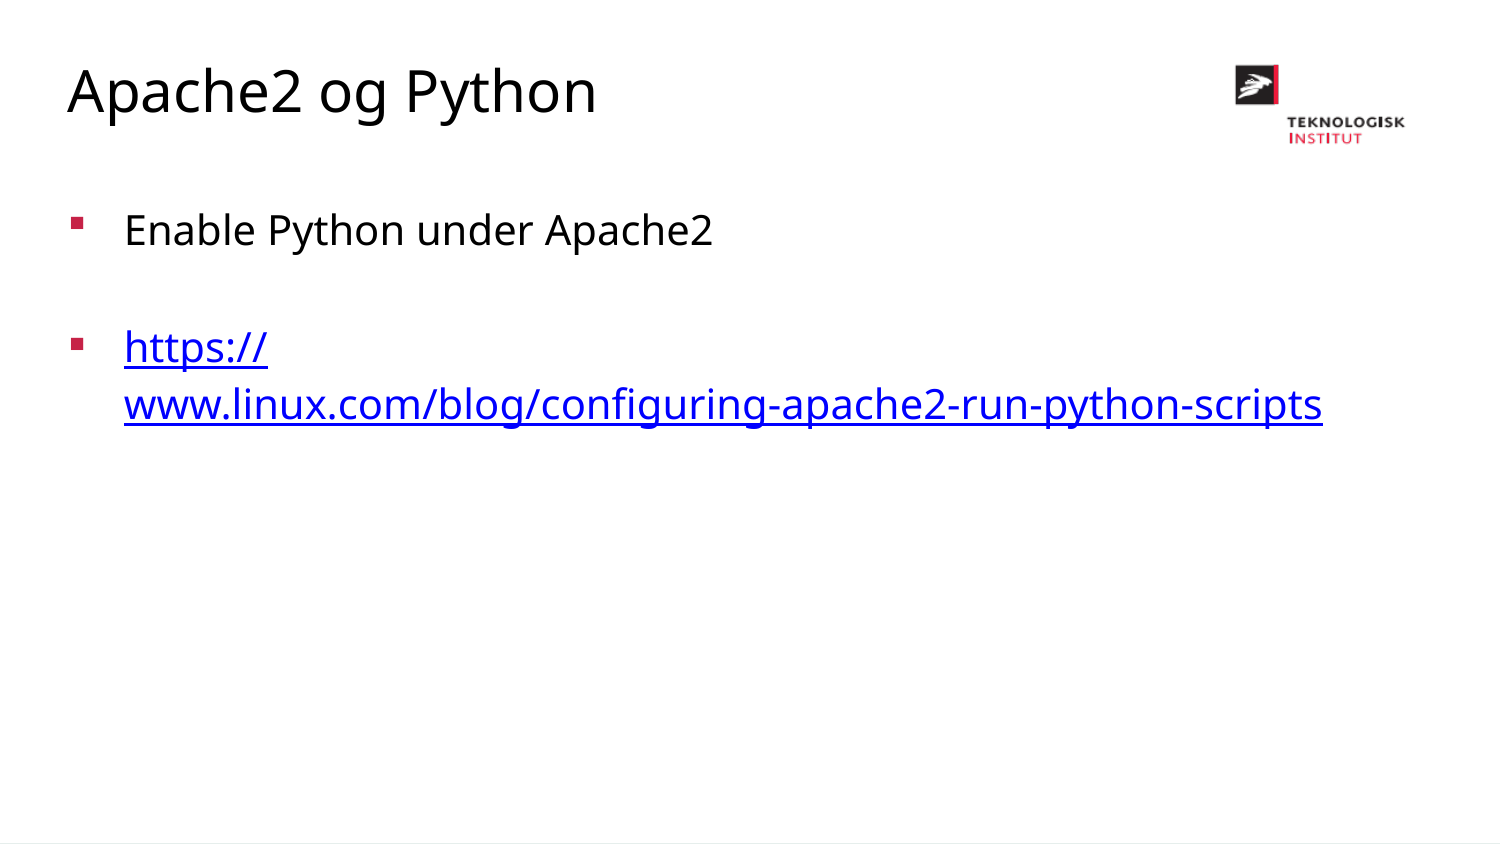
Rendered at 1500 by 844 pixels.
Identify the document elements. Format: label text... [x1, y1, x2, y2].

list Apache2 og Python [46, 33, 1204, 185]
list Enable Python under Apache2 https://www.linux.com/blog/configuring-apache2-run-python-scripts [46, 183, 1447, 479]
